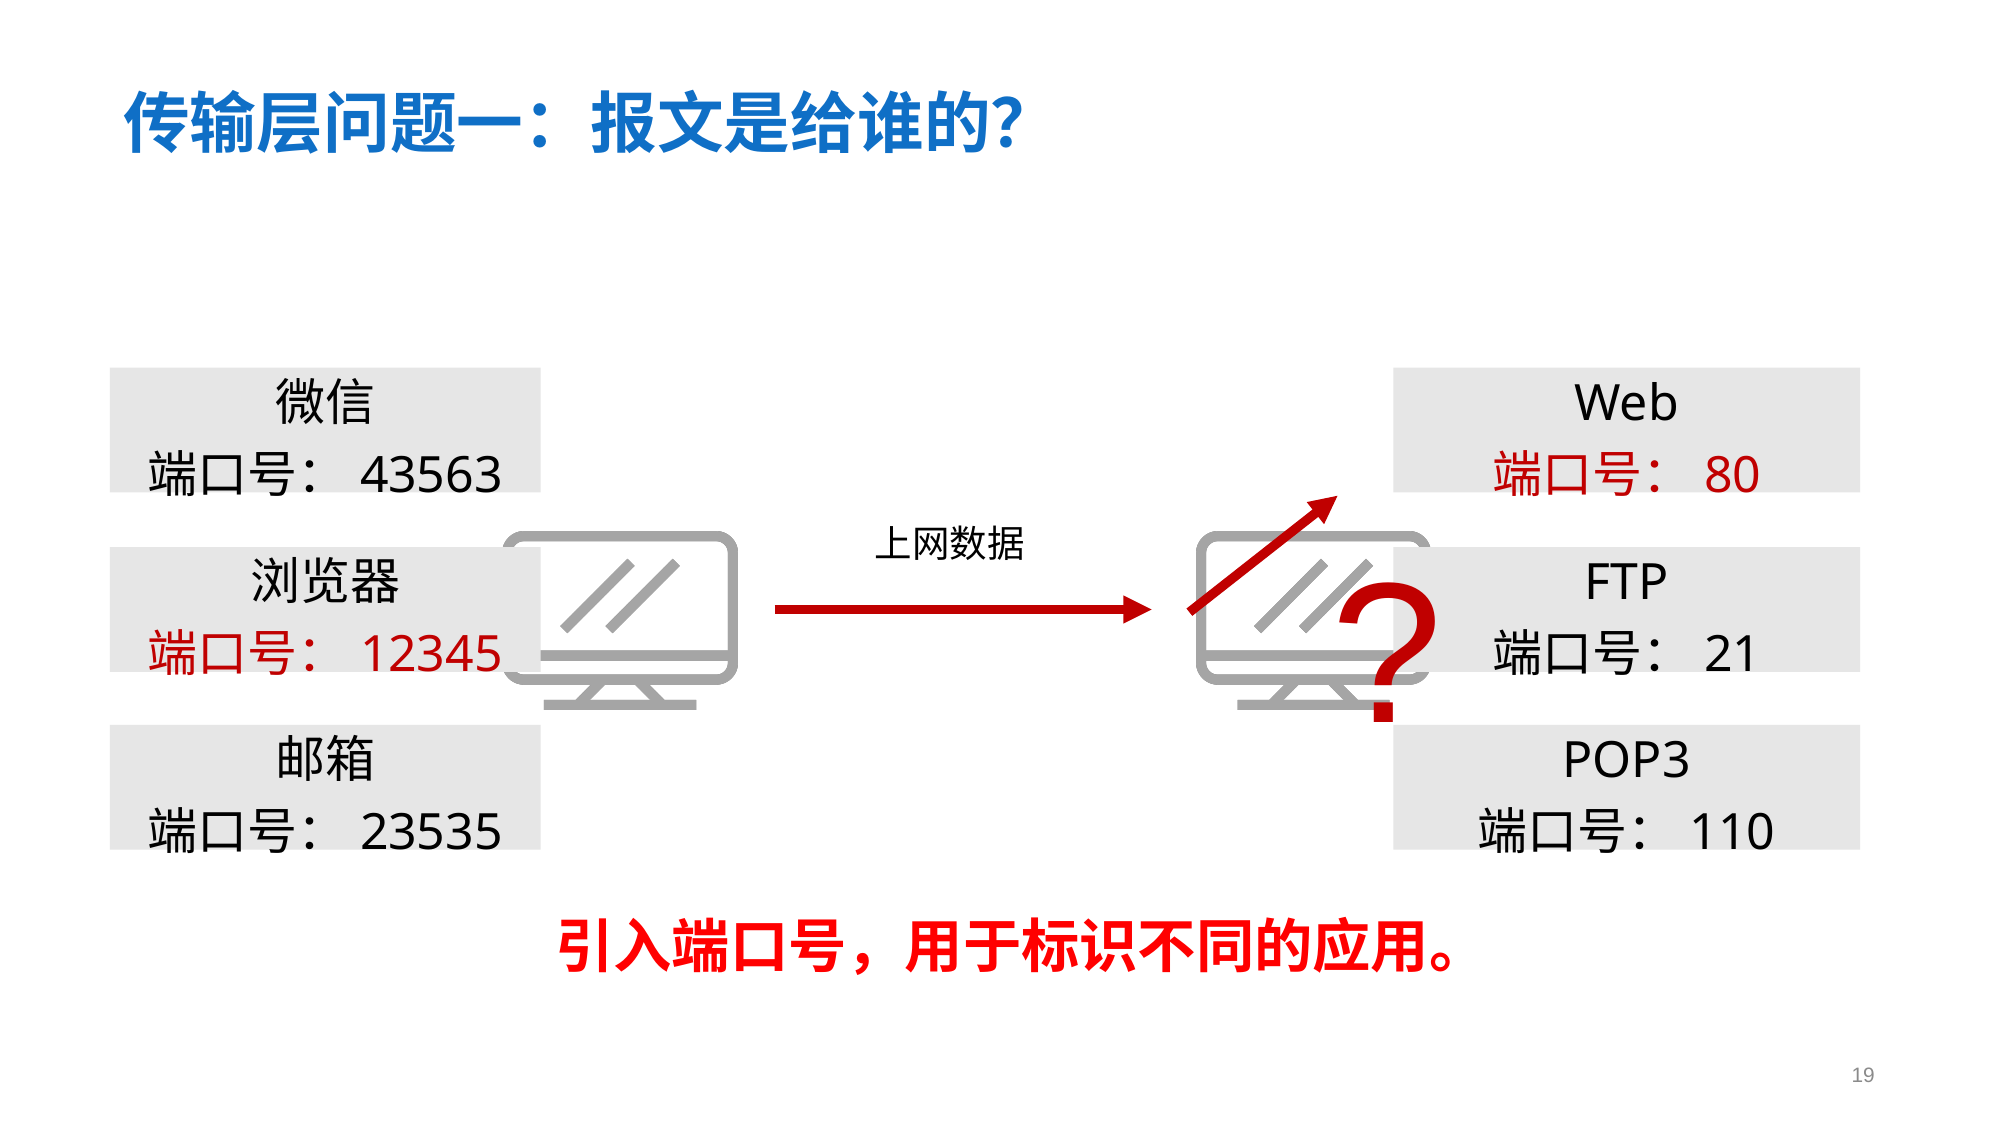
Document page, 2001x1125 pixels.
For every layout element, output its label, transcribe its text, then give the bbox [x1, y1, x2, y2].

text_box 引入端口号，用于标识不同的应用。 [540, 888, 1532, 987]
text_box 邮箱 端口号：23535 [109, 724, 542, 851]
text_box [993, 606, 1380, 625]
picture [502, 531, 738, 710]
text_box FTP 端口号：21 [1488, 546, 1861, 673]
text_box 浏览器 端口号：12345 [109, 546, 502, 673]
text_box Web 端口号：80 [1392, 367, 1861, 493]
text_box POP3 端口号：110 [1392, 724, 1861, 851]
picture [1196, 531, 1431, 710]
text_box ? [1316, 467, 1488, 770]
slide_number 19 [1274, 1051, 1890, 1097]
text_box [860, 500, 1066, 569]
title 传输层问题一：报文是给谁的？ [108, 21, 1890, 169]
text_box 微信 端口号：43563 [109, 367, 542, 493]
